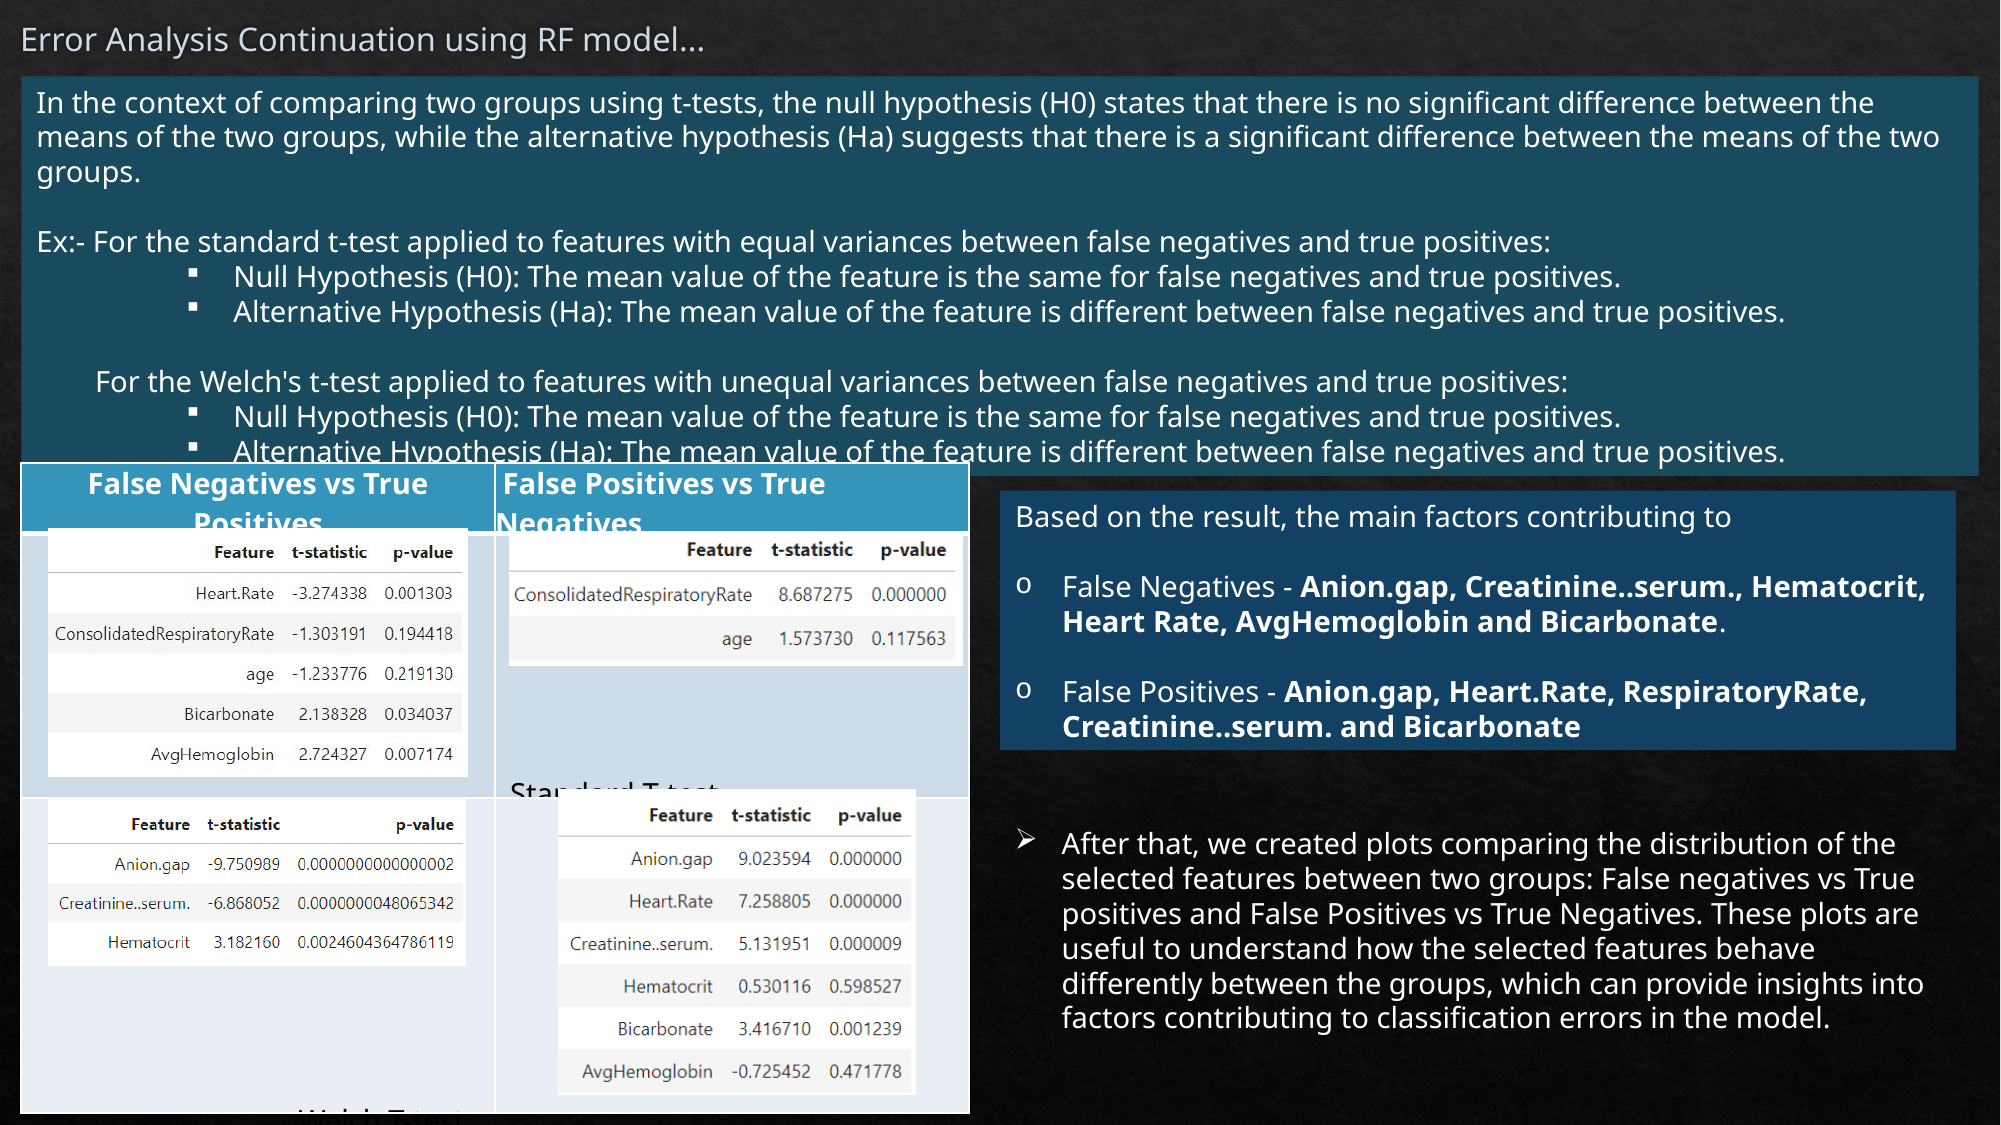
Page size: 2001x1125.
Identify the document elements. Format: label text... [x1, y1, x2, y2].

text_box In the context of comparing two groups using t-tests, the null hypothesis (H0) states that there is no significant difference between the means of the two groups, while the alternative hypothesis (Ha) suggests that there is a significant difference between the means of the two groups. Ex:- For the standard t-test applied to features with equal variances between false negatives and true positives: Null Hypothesis (H0): The mean value of the feature is the same for false negatives and true positives. Alternative Hypothesis (Ha): The mean value of the feature is different between false negatives and true positives. For the Welch's t-test applied to features with unequal variances between false negatives and true positives: Null Hypothesis (H0): The mean value of the feature is the same for false negatives and true positives. Alternative Hypothesis (Ha): The mean value of the feature is different between false negatives and true positives. [21, 76, 1979, 476]
picture [48, 799, 466, 967]
text_box After that, we created plots comparing the distribution of the selected features between two groups: False negatives vs True positives and False Positives vs True Negatives. These plots are useful to understand how the selected features behave differently between the groups, which can provide insights into factors contributing to classification errors in the model. [999, 817, 1950, 1043]
table_cell [22, 536, 494, 797]
text_box Based on the result, the main factors contributing to False Negatives - Anion.gap, Creatinine..serum., Hematocrit, Heart Rate, AvgHemoglobin and Bicarbonate. False Positives - Anion.gap, Heart.Rate, RespiratoryRate, Creatinine..serum. and Bicarbonate [1000, 490, 1956, 751]
title Error Analysis Continuation using RF model... [0, 0, 727, 83]
table_cell Standard T-test [496, 536, 968, 797]
table_cell Welch T-test [22, 799, 494, 1112]
table_cell [496, 799, 968, 1112]
picture [557, 788, 917, 1095]
table_header False Positives vs True Negatives [496, 464, 968, 531]
picture [508, 533, 963, 667]
table_header False Negatives vs True Positives [22, 464, 494, 531]
picture [48, 527, 468, 777]
